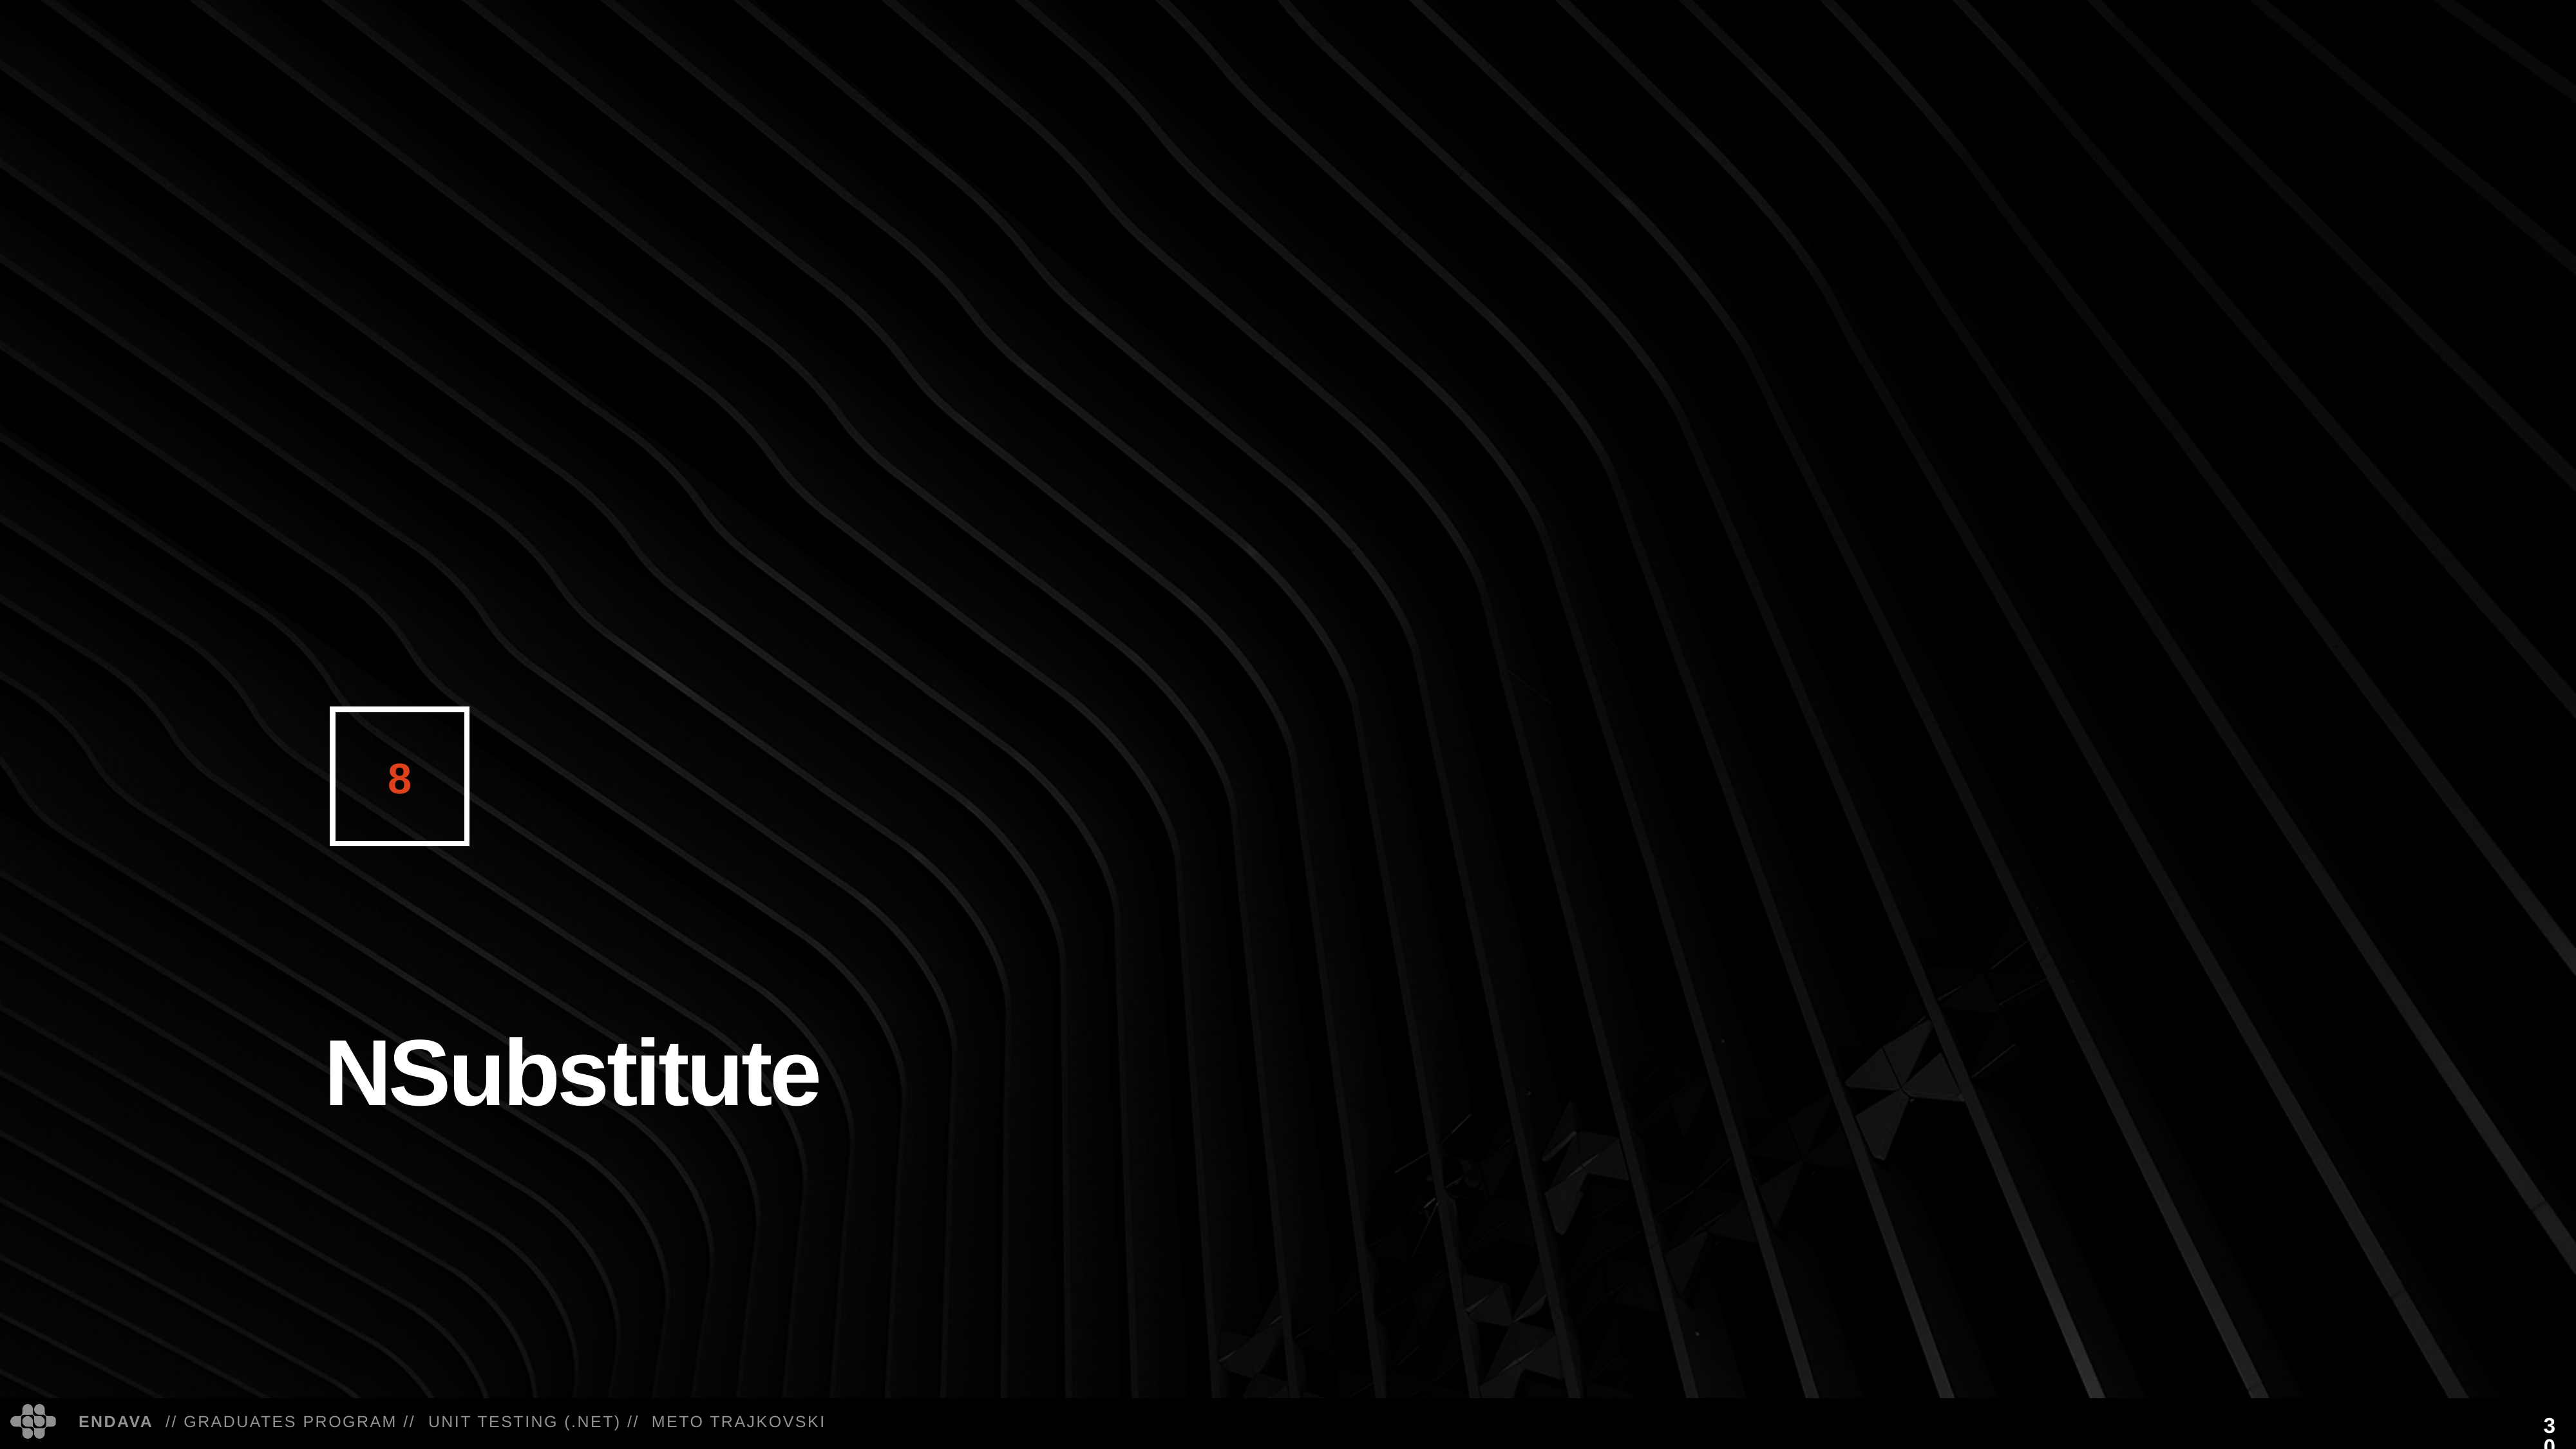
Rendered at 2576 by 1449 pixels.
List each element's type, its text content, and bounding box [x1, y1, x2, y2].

slide_number 30 [2535, 1403, 2565, 1445]
picture [0, 0, 2576, 1398]
